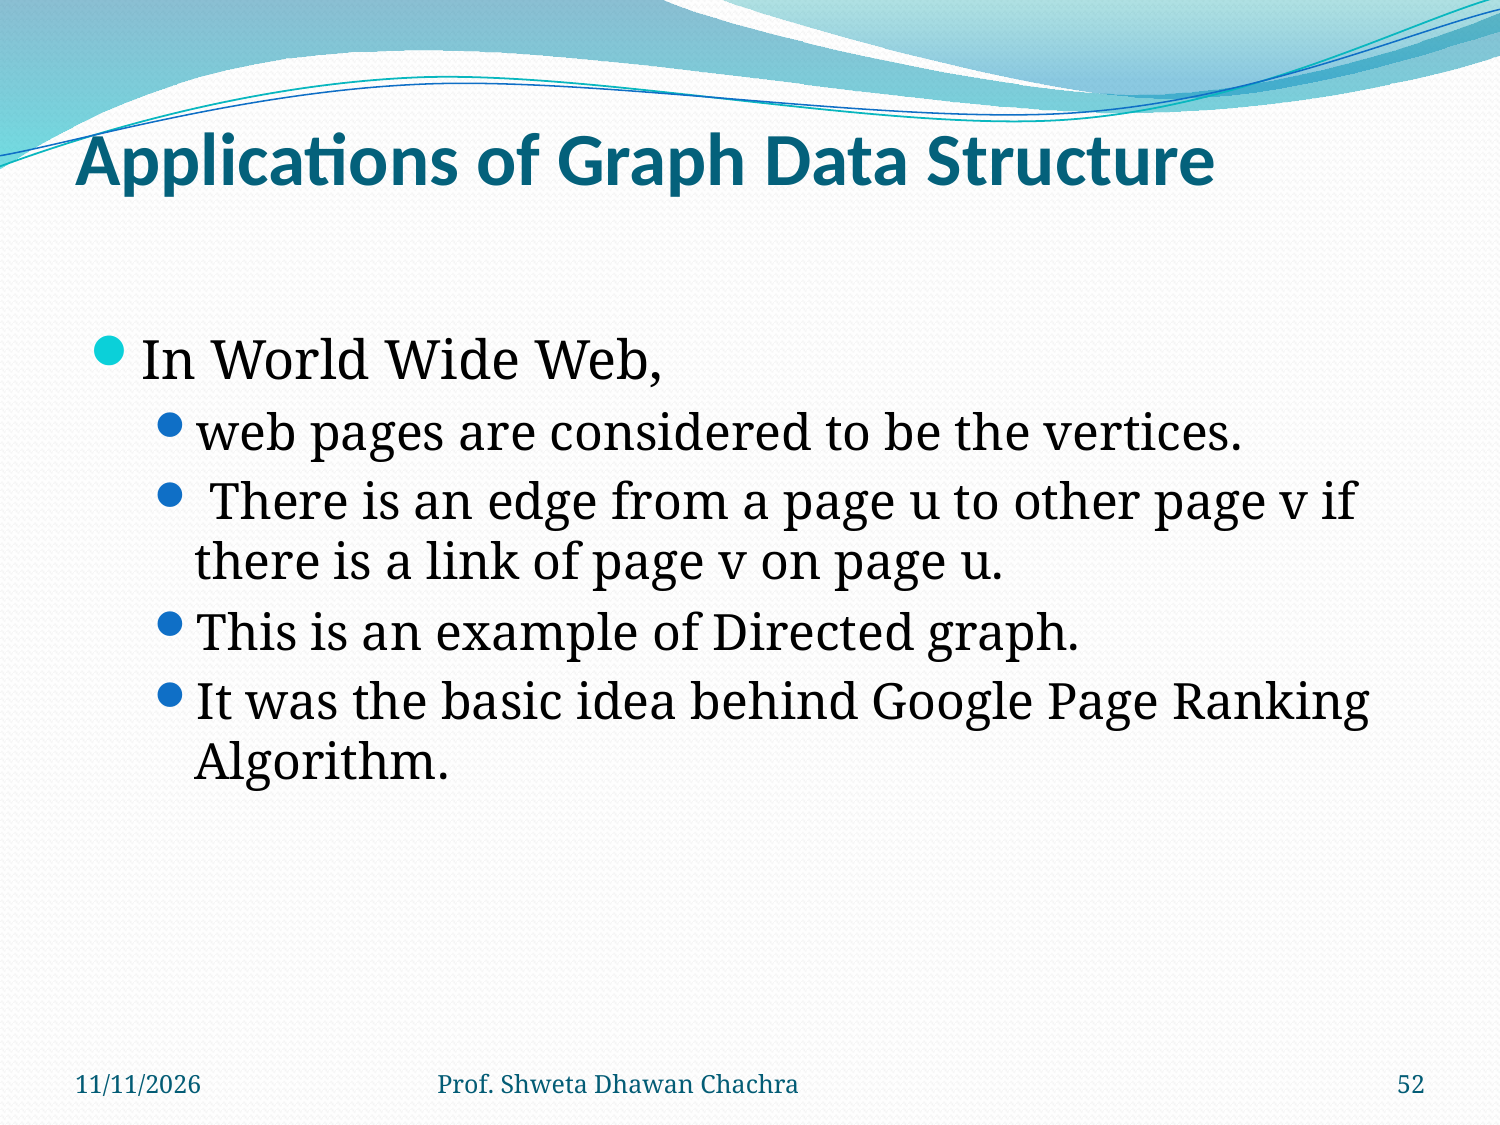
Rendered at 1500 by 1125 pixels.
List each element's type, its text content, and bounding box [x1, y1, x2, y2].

footer Prof. Shweta Dhawan Chachra [437, 1042, 988, 1103]
text_box Applications of Graph Data Structure [74, 115, 1425, 200]
list In World Wide Web, web pages are considered to be the vertices. There is an edge from a page u to other page v if there is a link of page v on page u. This is an example of Directed graph. It was the basic idea behind Google Page Ranking Algorithm. [75, 317, 1425, 1038]
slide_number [75, 1042, 425, 1103]
slide_number 52 [1299, 1042, 1425, 1103]
